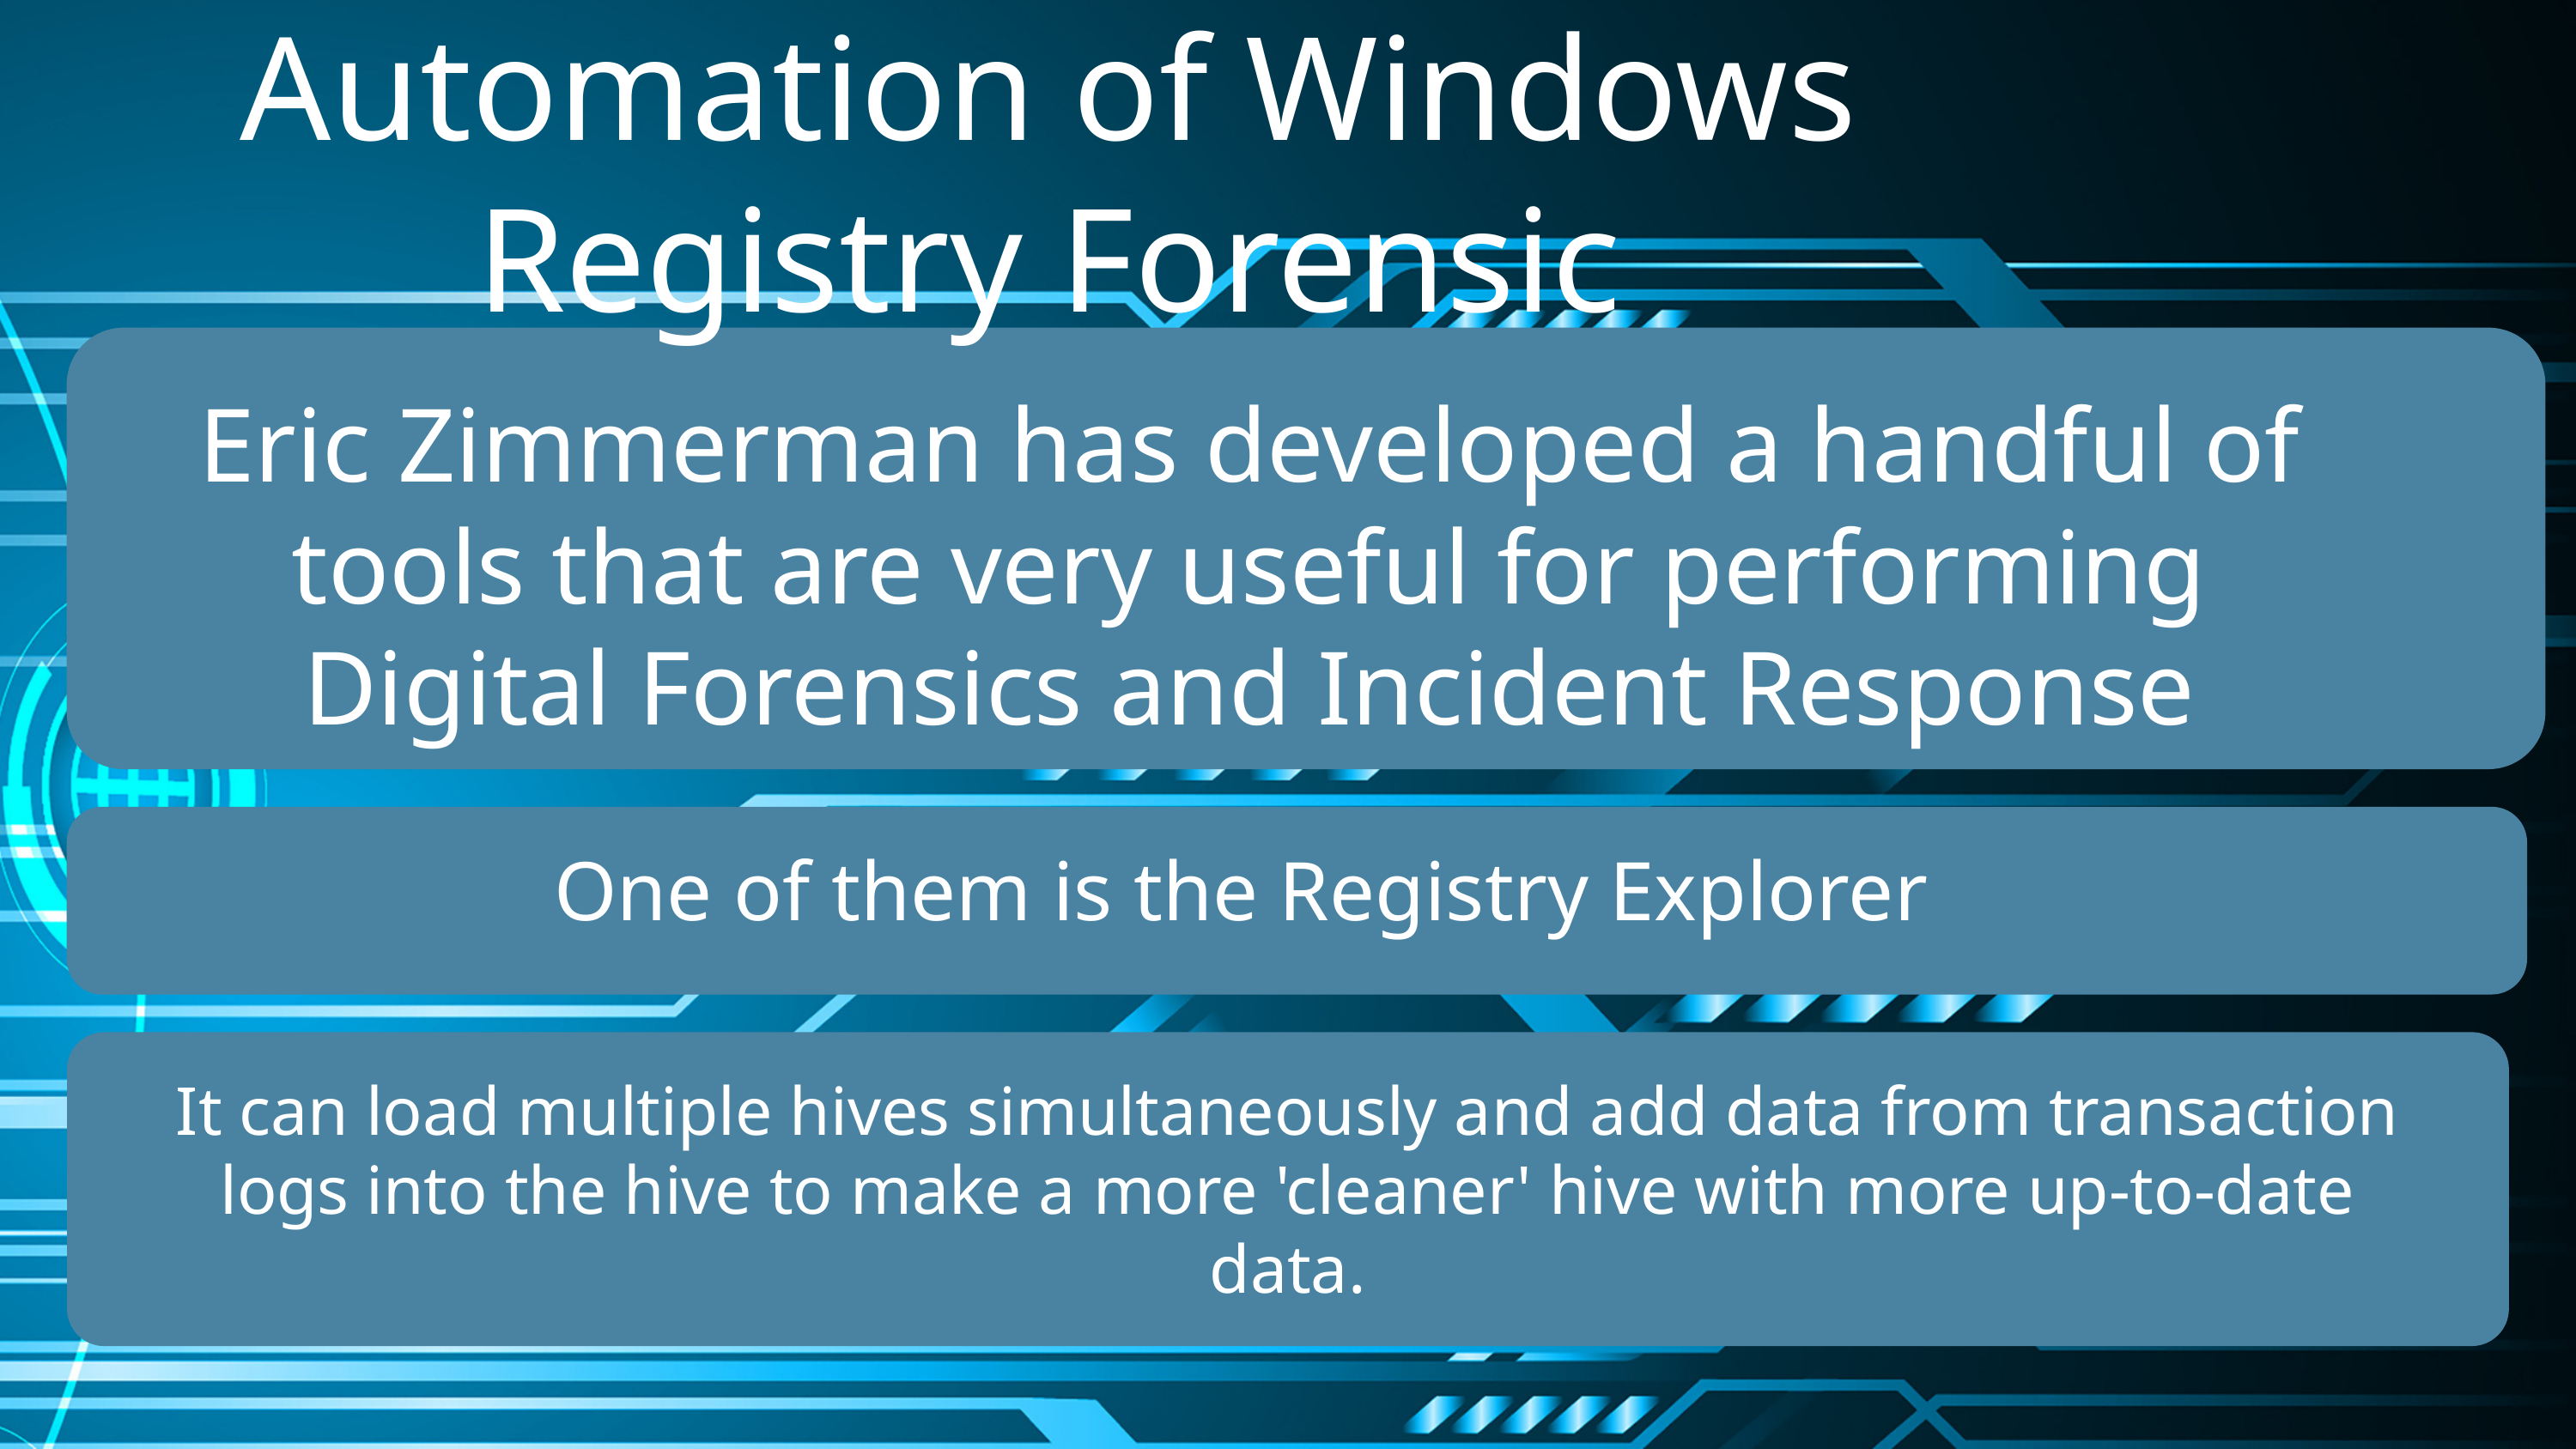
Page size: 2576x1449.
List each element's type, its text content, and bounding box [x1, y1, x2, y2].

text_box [66, 1032, 2510, 1347]
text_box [66, 327, 2546, 770]
text_box Automation of Windows Registry Forensic [0, 0, 2098, 341]
text_box [0, 0, 2576, 1449]
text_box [66, 806, 2528, 995]
